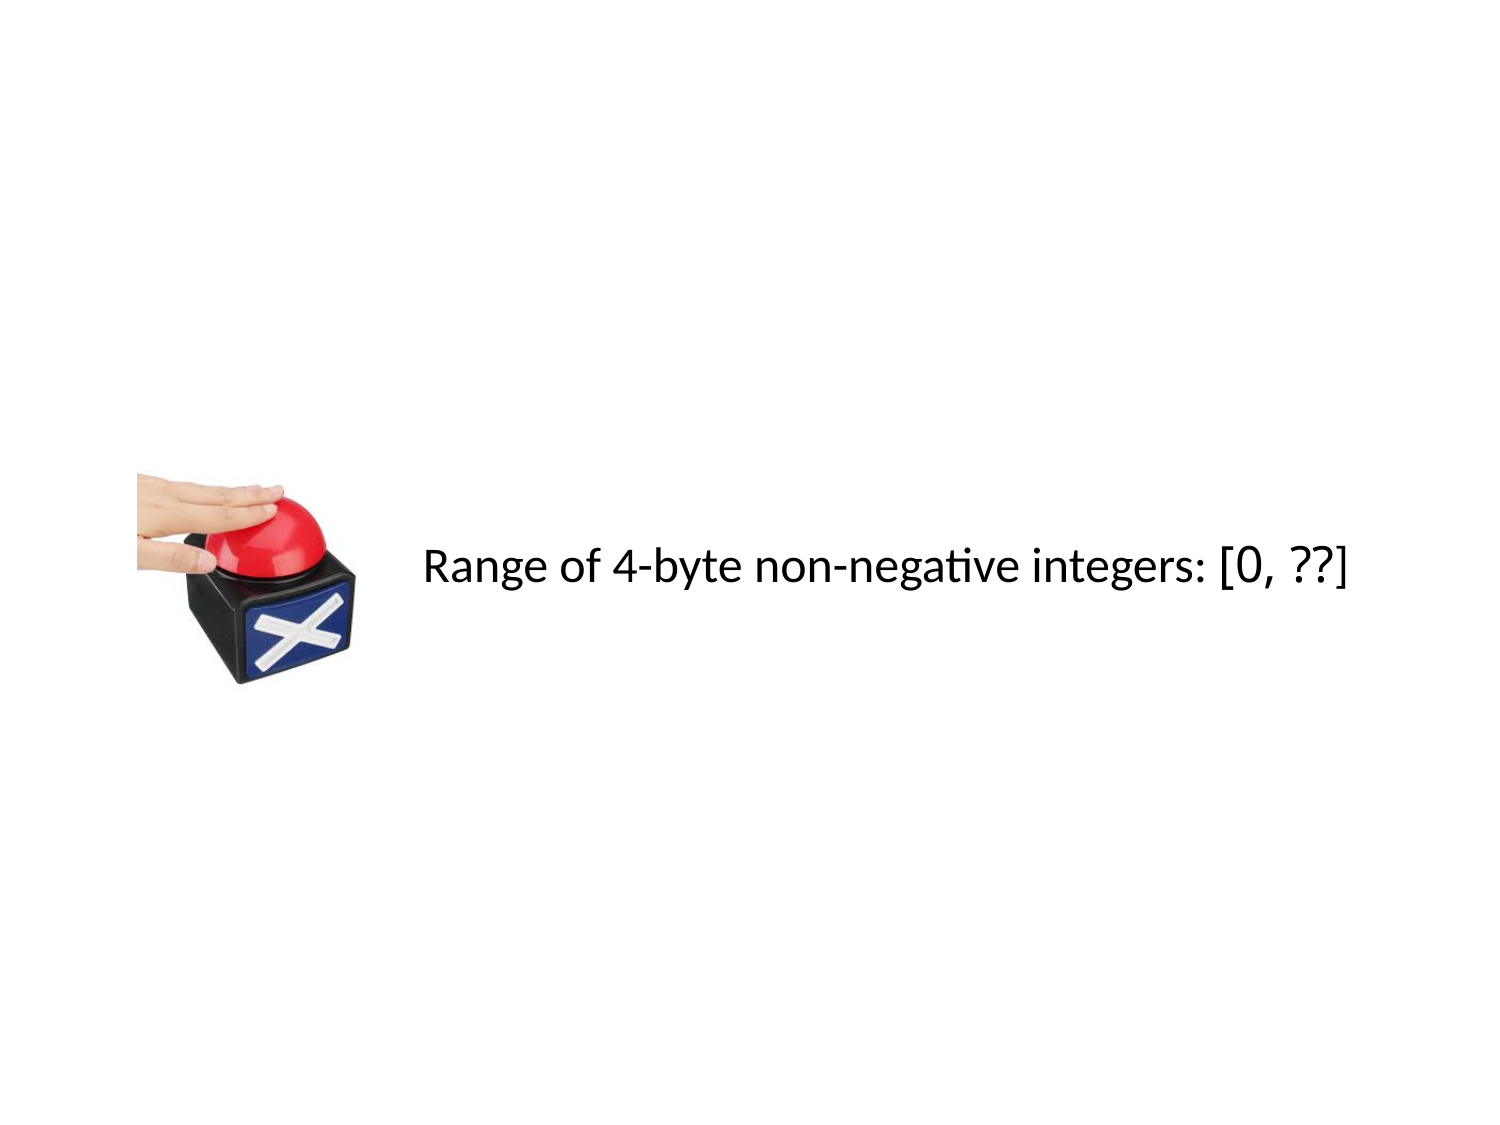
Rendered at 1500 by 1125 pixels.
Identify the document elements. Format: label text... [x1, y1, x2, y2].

text_box Range of 4-byte non-negative integers: [0, ??] [408, 524, 1411, 600]
picture [137, 460, 378, 701]
